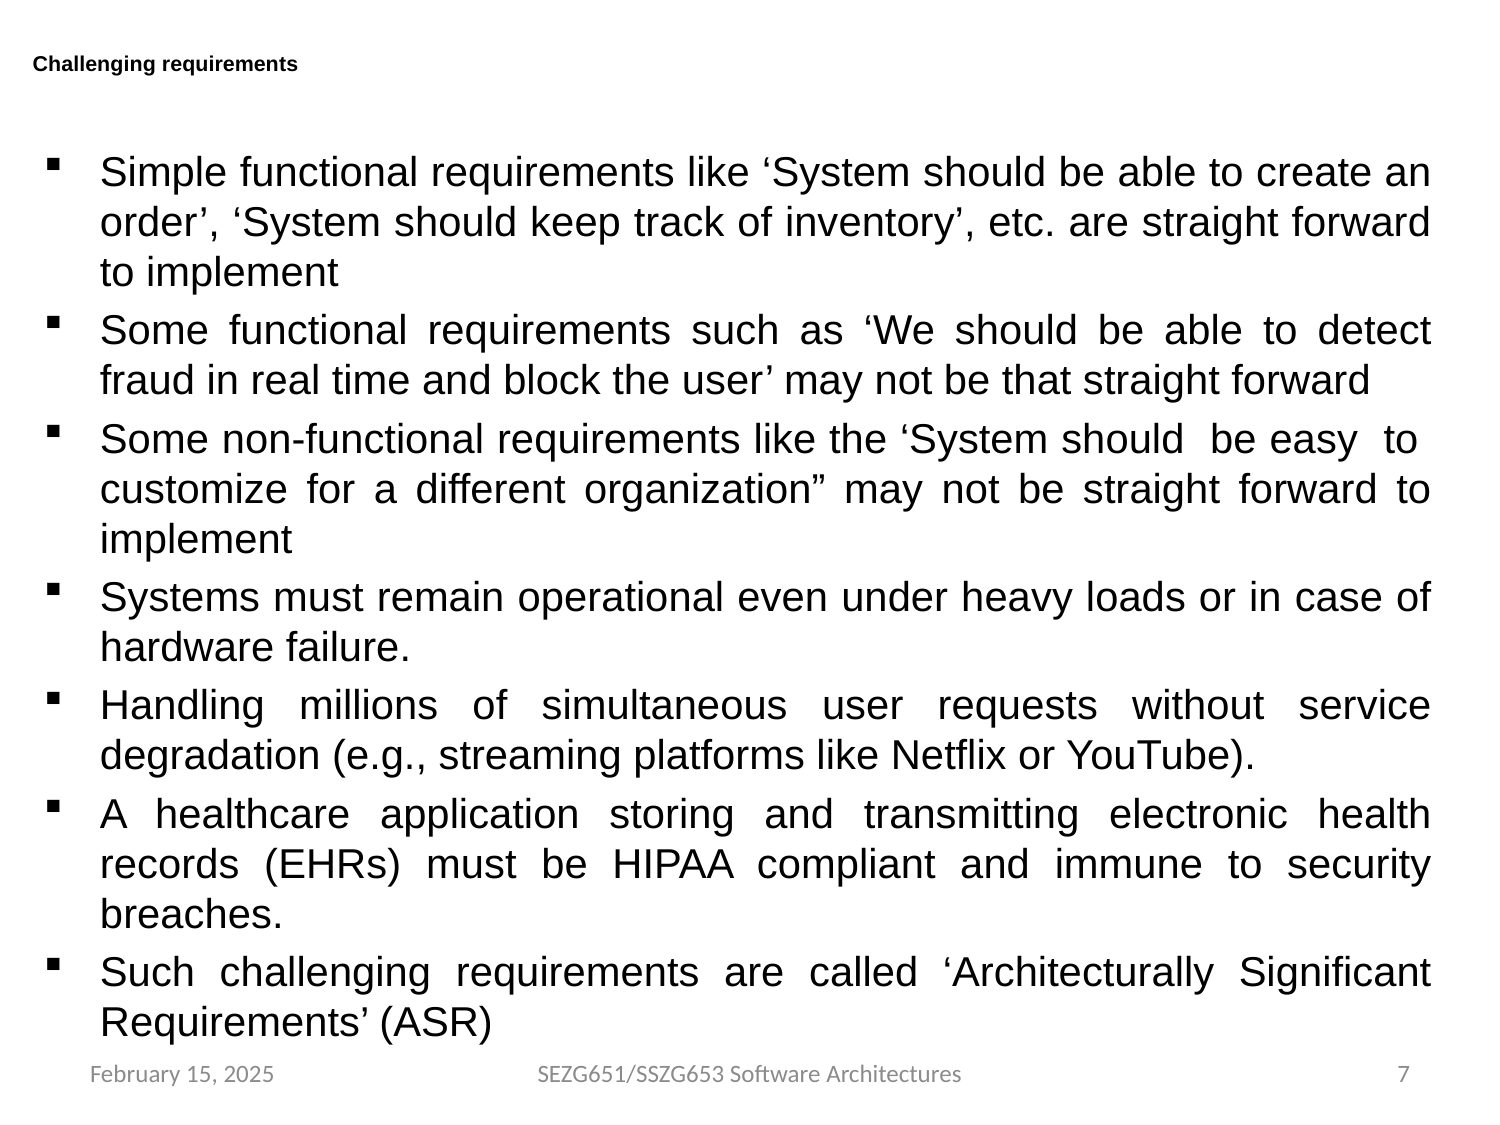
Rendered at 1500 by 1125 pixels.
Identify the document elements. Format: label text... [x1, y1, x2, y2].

text_box Simple functional requirements like ‘System should be able to create an order’, ‘System should keep track of inventory’, etc. are straight forward to implement Some functional requirements such as ‘We should be able to detect fraud in real time and block the user’ may not be that straight forward Some non-functional requirements like the ‘System should be easy to customize for a different organization” may not be straight forward to implement Systems must remain operational even under heavy loads or in case of hardware failure. Handling millions of simultaneous user requests without service degradation (e.g., streaming platforms like Netflix or YouTube). A healthcare application storing and transmitting electronic health records (EHRs) must be HIPAA compliant and immune to security breaches. Such challenging requirements are called ‘Architecturally Significant Requirements’ (ASR) [28, 137, 1447, 1053]
footer SEZG651/SSZG653 Software Architectures [512, 1053, 988, 1103]
title Challenging requirements [16, 2, 1238, 112]
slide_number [75, 1042, 425, 1103]
slide_number 7 [1074, 1053, 1425, 1103]
